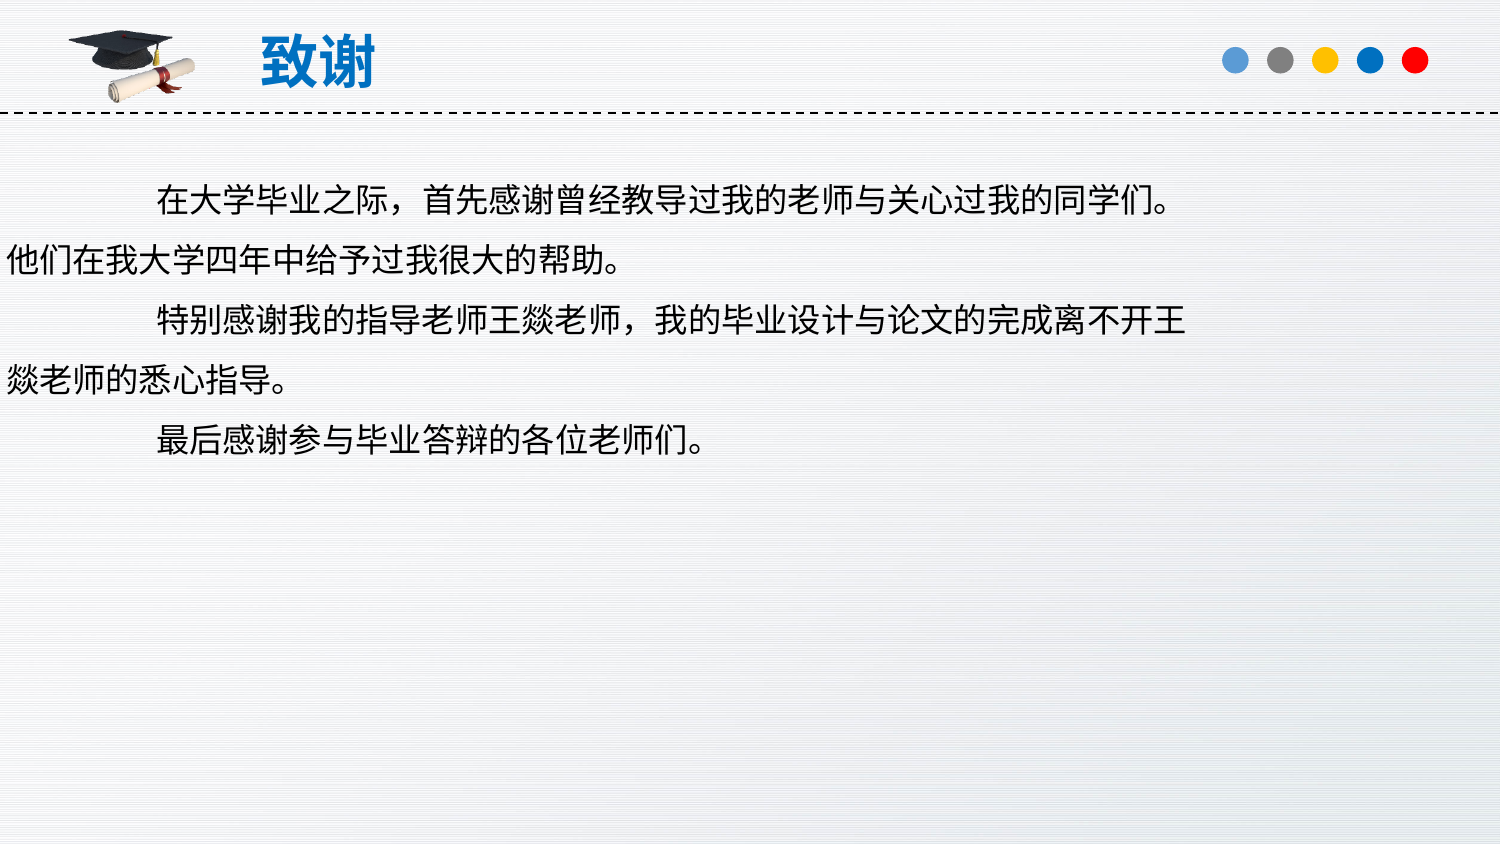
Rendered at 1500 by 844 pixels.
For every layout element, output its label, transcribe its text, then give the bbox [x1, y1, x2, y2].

text_box [1355, 45, 1385, 75]
text_box [1310, 45, 1340, 75]
text_box [1266, 45, 1295, 75]
text_box 致谢 [201, 17, 437, 102]
text_box [1400, 45, 1430, 75]
text_box 在大学毕业之际，首先感谢曾经教导过我的老师与关心过我的同学们。他们在我大学四年中给予过我很大的帮助。 特别感谢我的指导老师王燚老师，我的毕业设计与论文的完成离不开王燚老师的悉心指导。 最后感谢参与毕业答辩的各位老师们。 [0, 152, 1223, 467]
text_box [1221, 45, 1250, 75]
picture [0, 0, 1500, 844]
